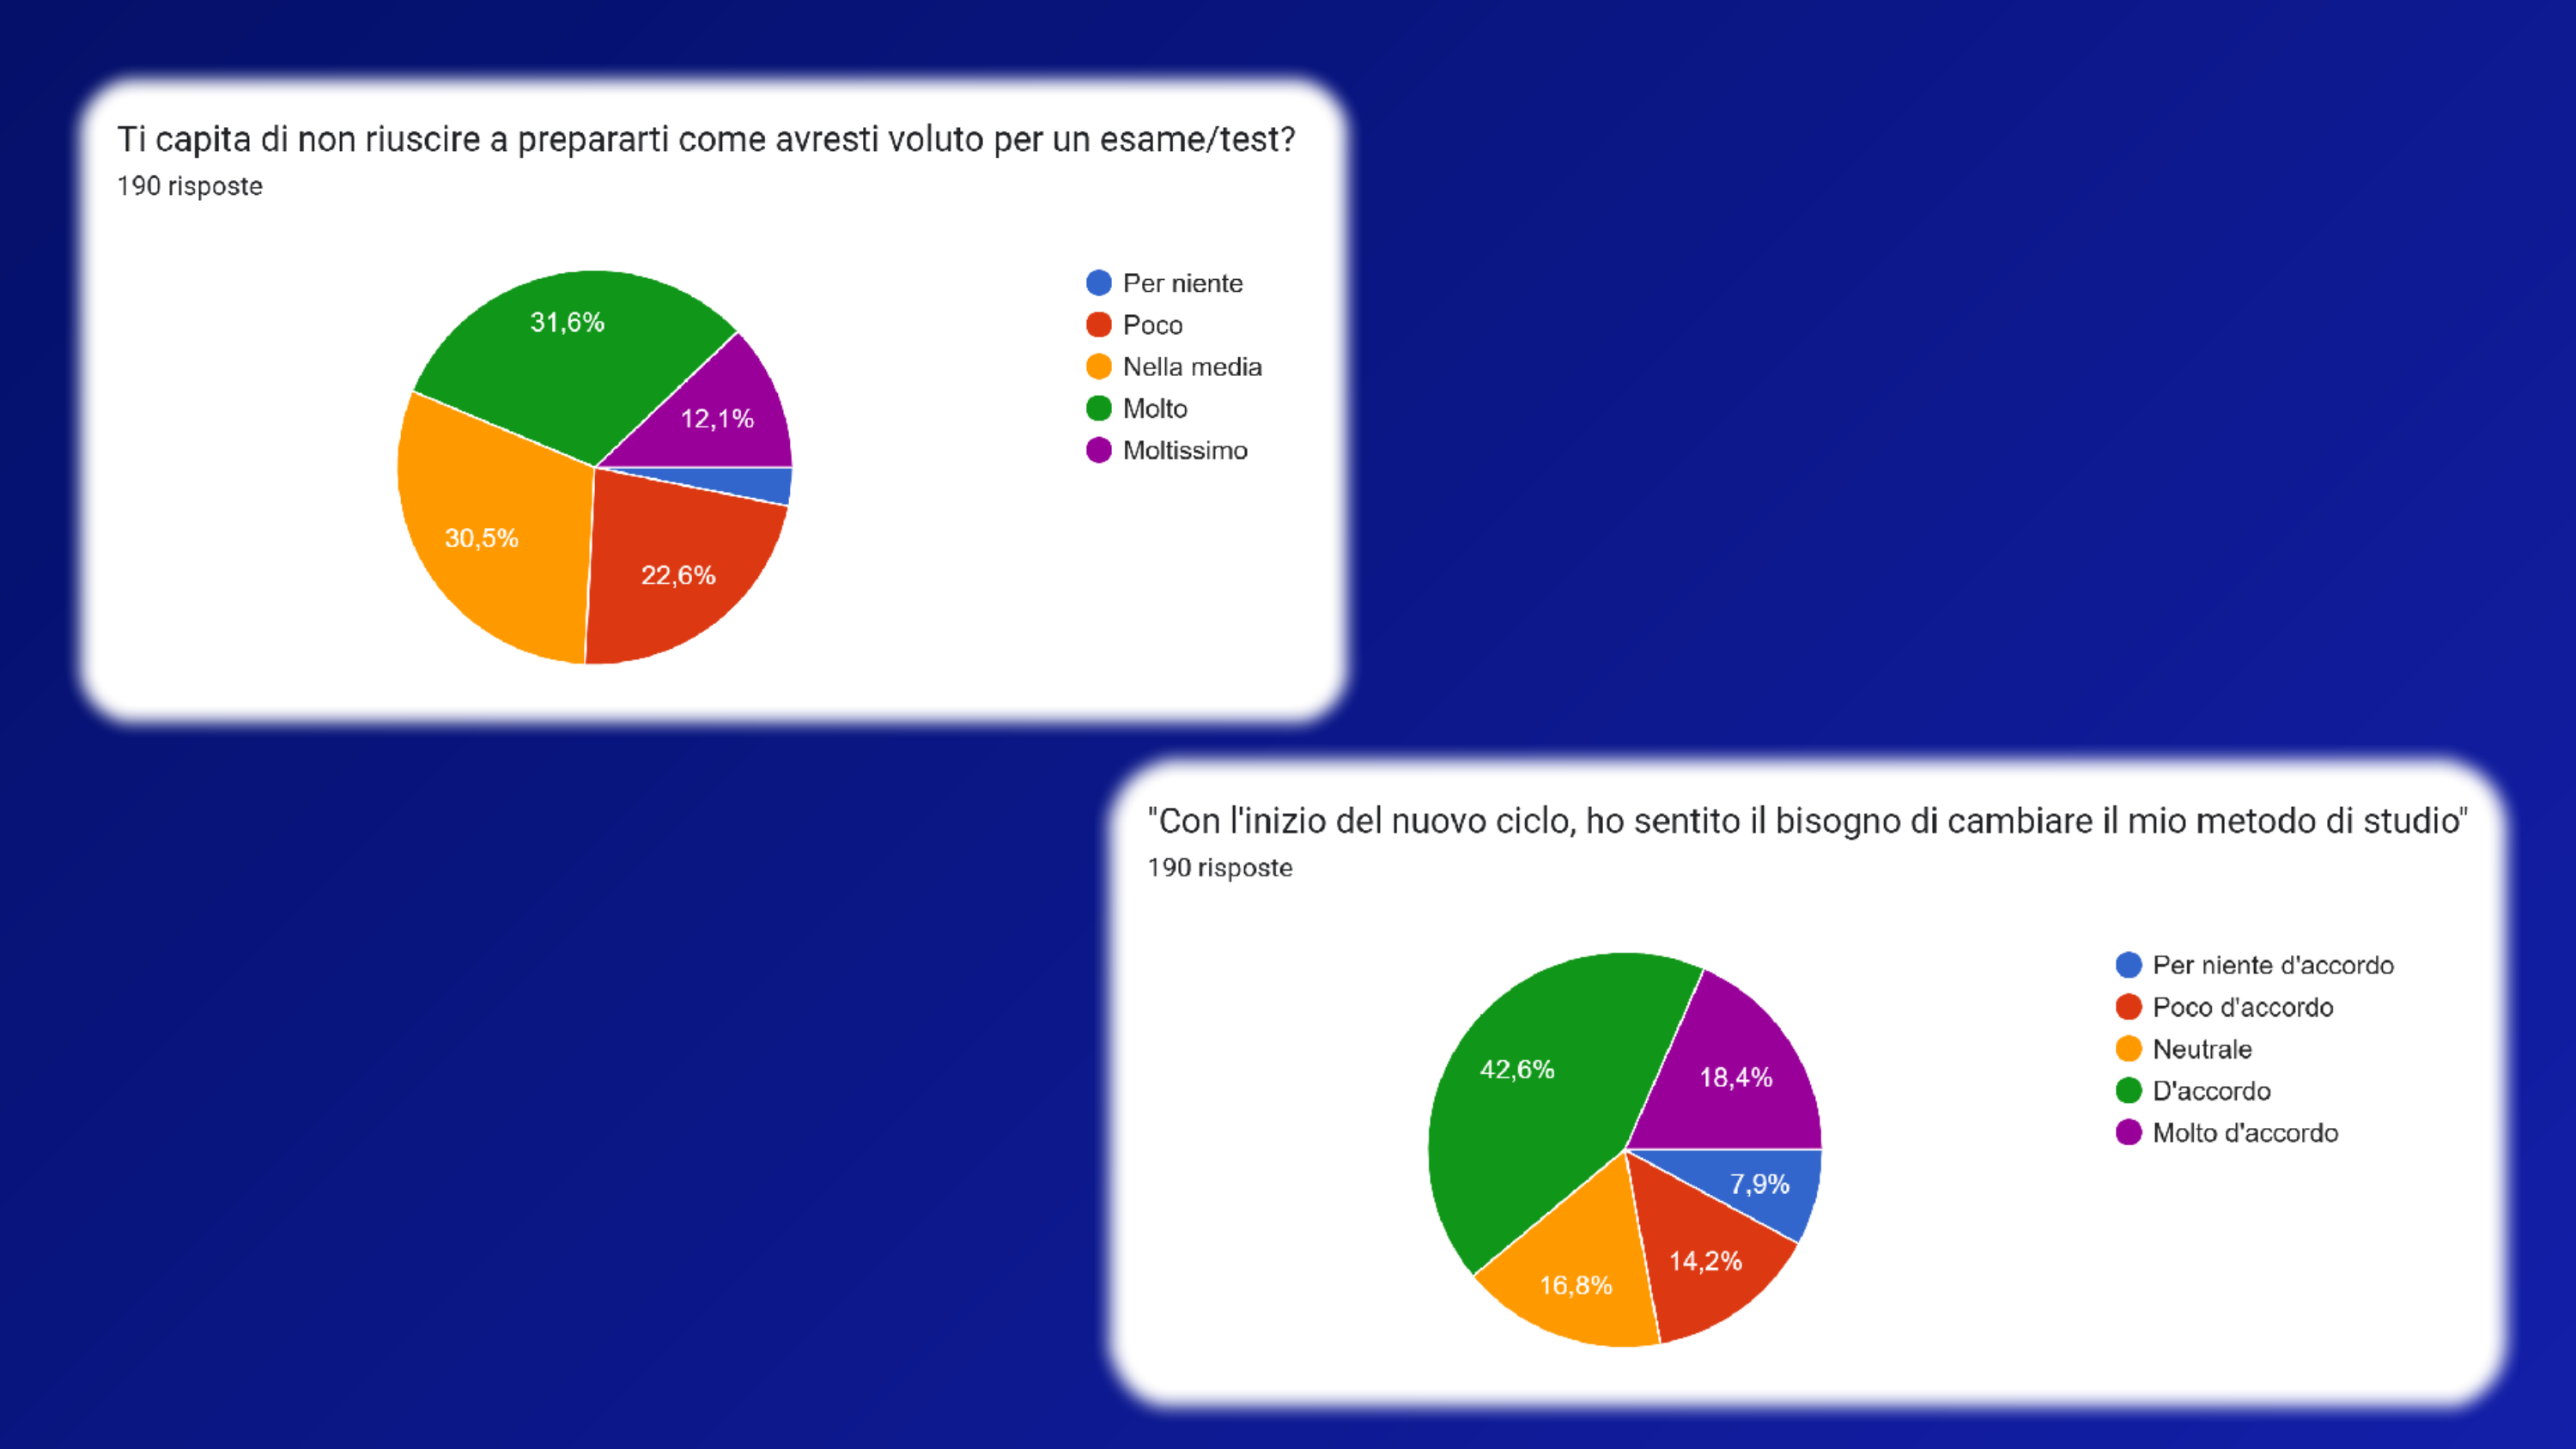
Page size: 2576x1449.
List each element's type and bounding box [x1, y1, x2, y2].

picture [1094, 744, 2522, 1422]
picture [64, 63, 1364, 741]
